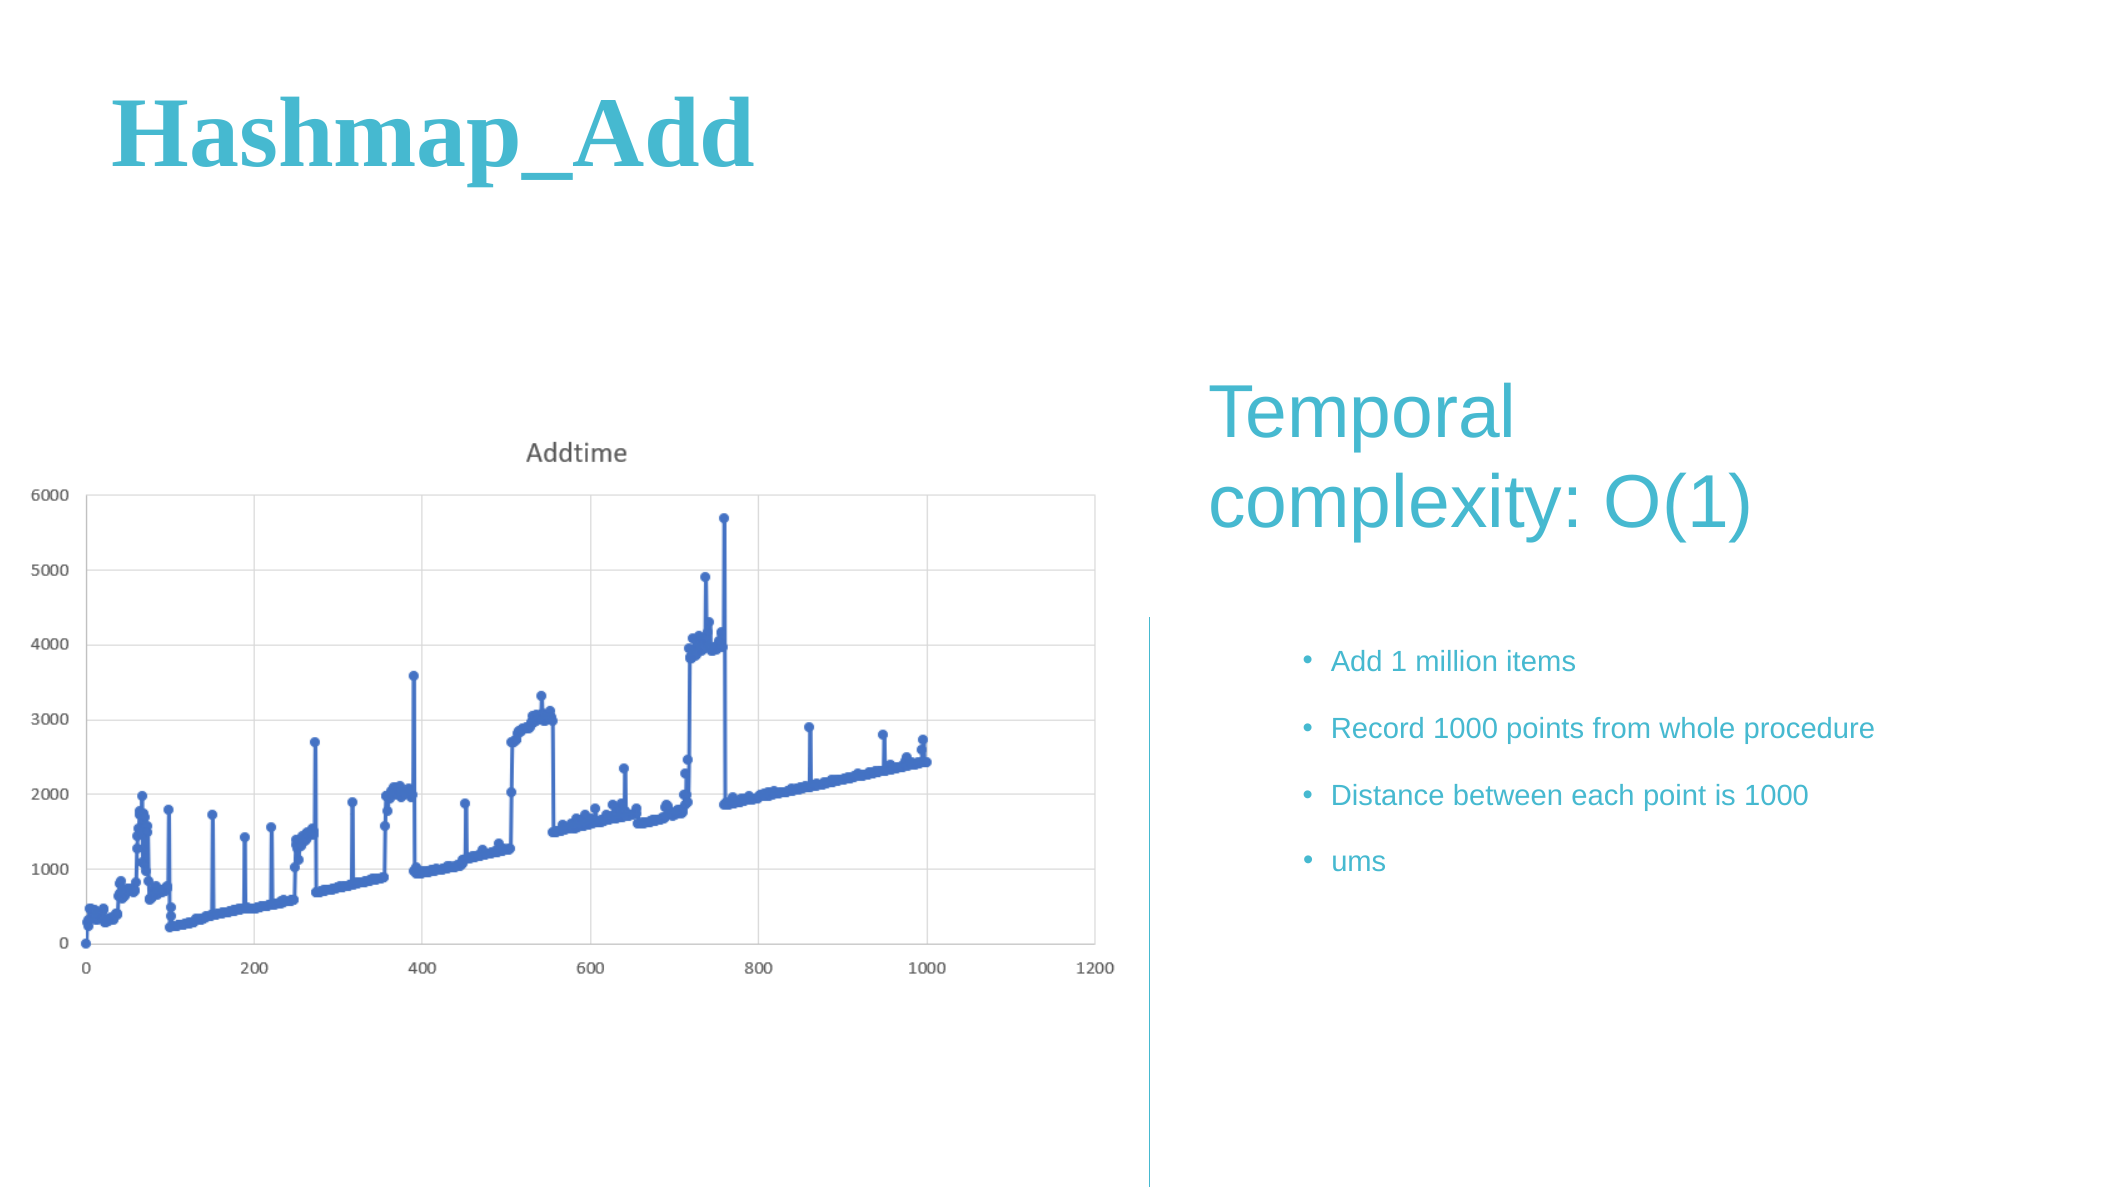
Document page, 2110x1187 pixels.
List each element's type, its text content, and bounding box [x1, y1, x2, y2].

picture [21, 422, 1132, 985]
text_box ums [1303, 841, 1929, 877]
text_box Distance between each point is 1000 [1302, 776, 1928, 812]
text_box Record 1000 points from whole procedure [1302, 709, 1928, 745]
text_box Hashmap_Add [111, 65, 890, 186]
text_box Add 1 million items [1302, 642, 1605, 678]
text_box Temporal complexity: O(1) [1208, 362, 1987, 543]
